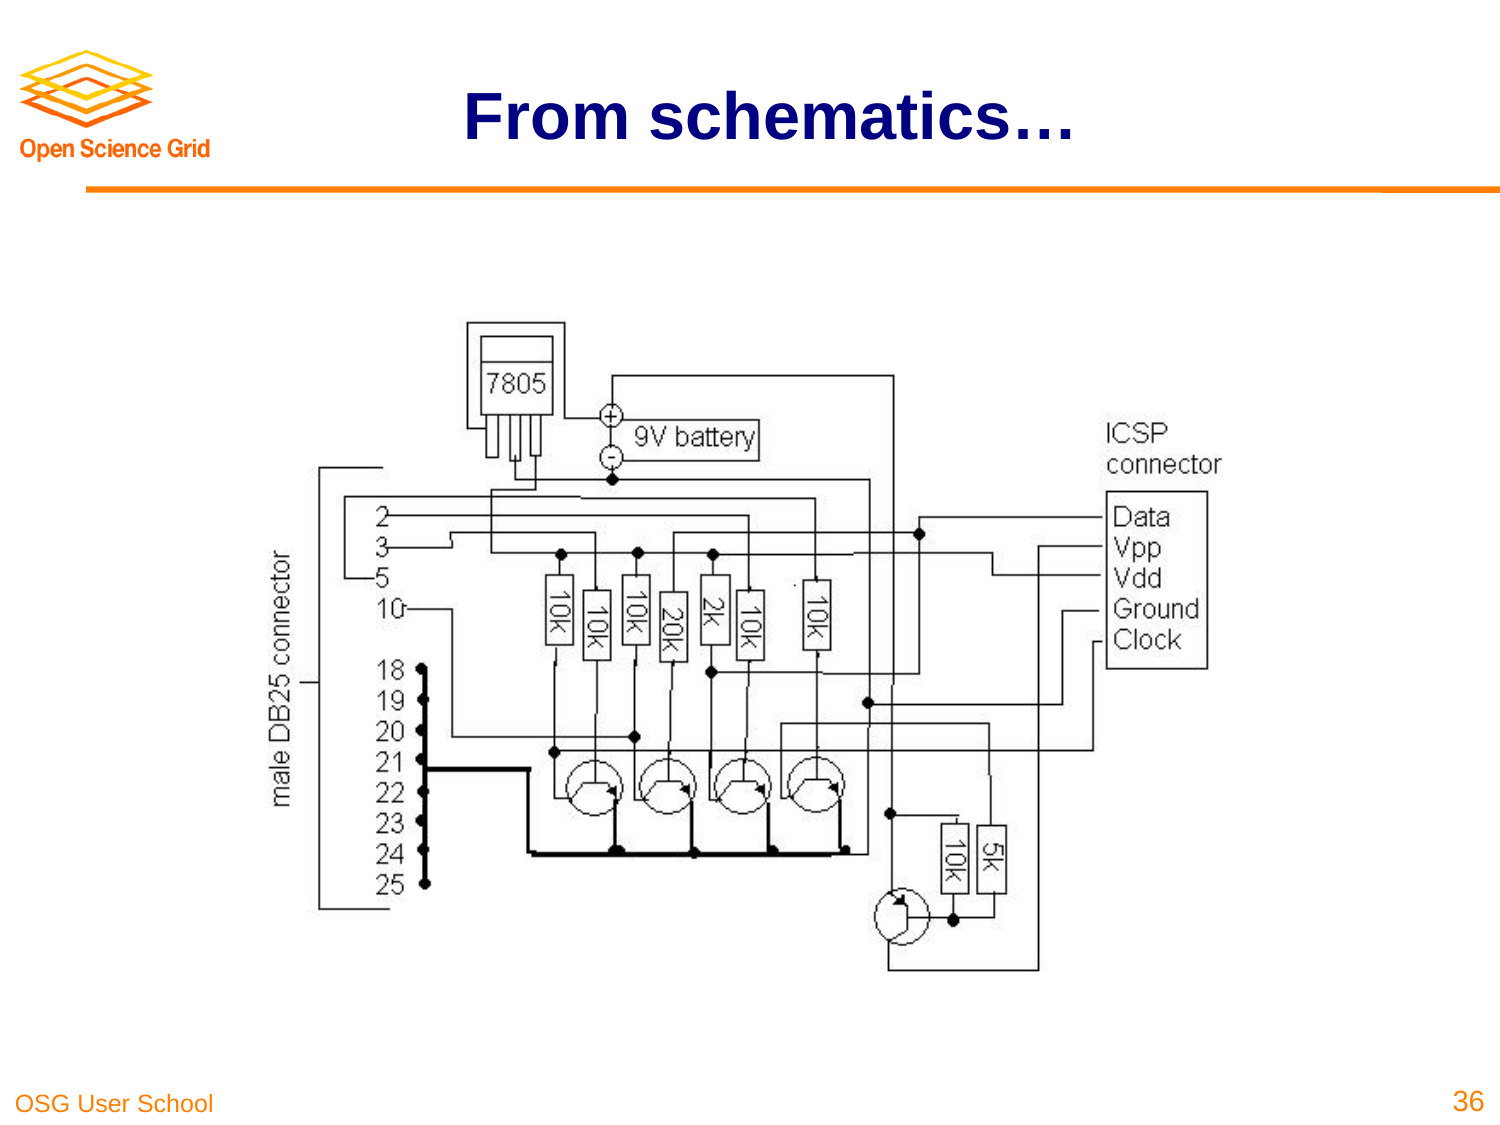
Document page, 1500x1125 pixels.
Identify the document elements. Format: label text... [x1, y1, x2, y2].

slide_number 36 [1430, 1049, 1500, 1125]
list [212, 248, 1321, 1125]
picture [0, 27, 201, 179]
title From schematics… [201, 18, 1342, 207]
